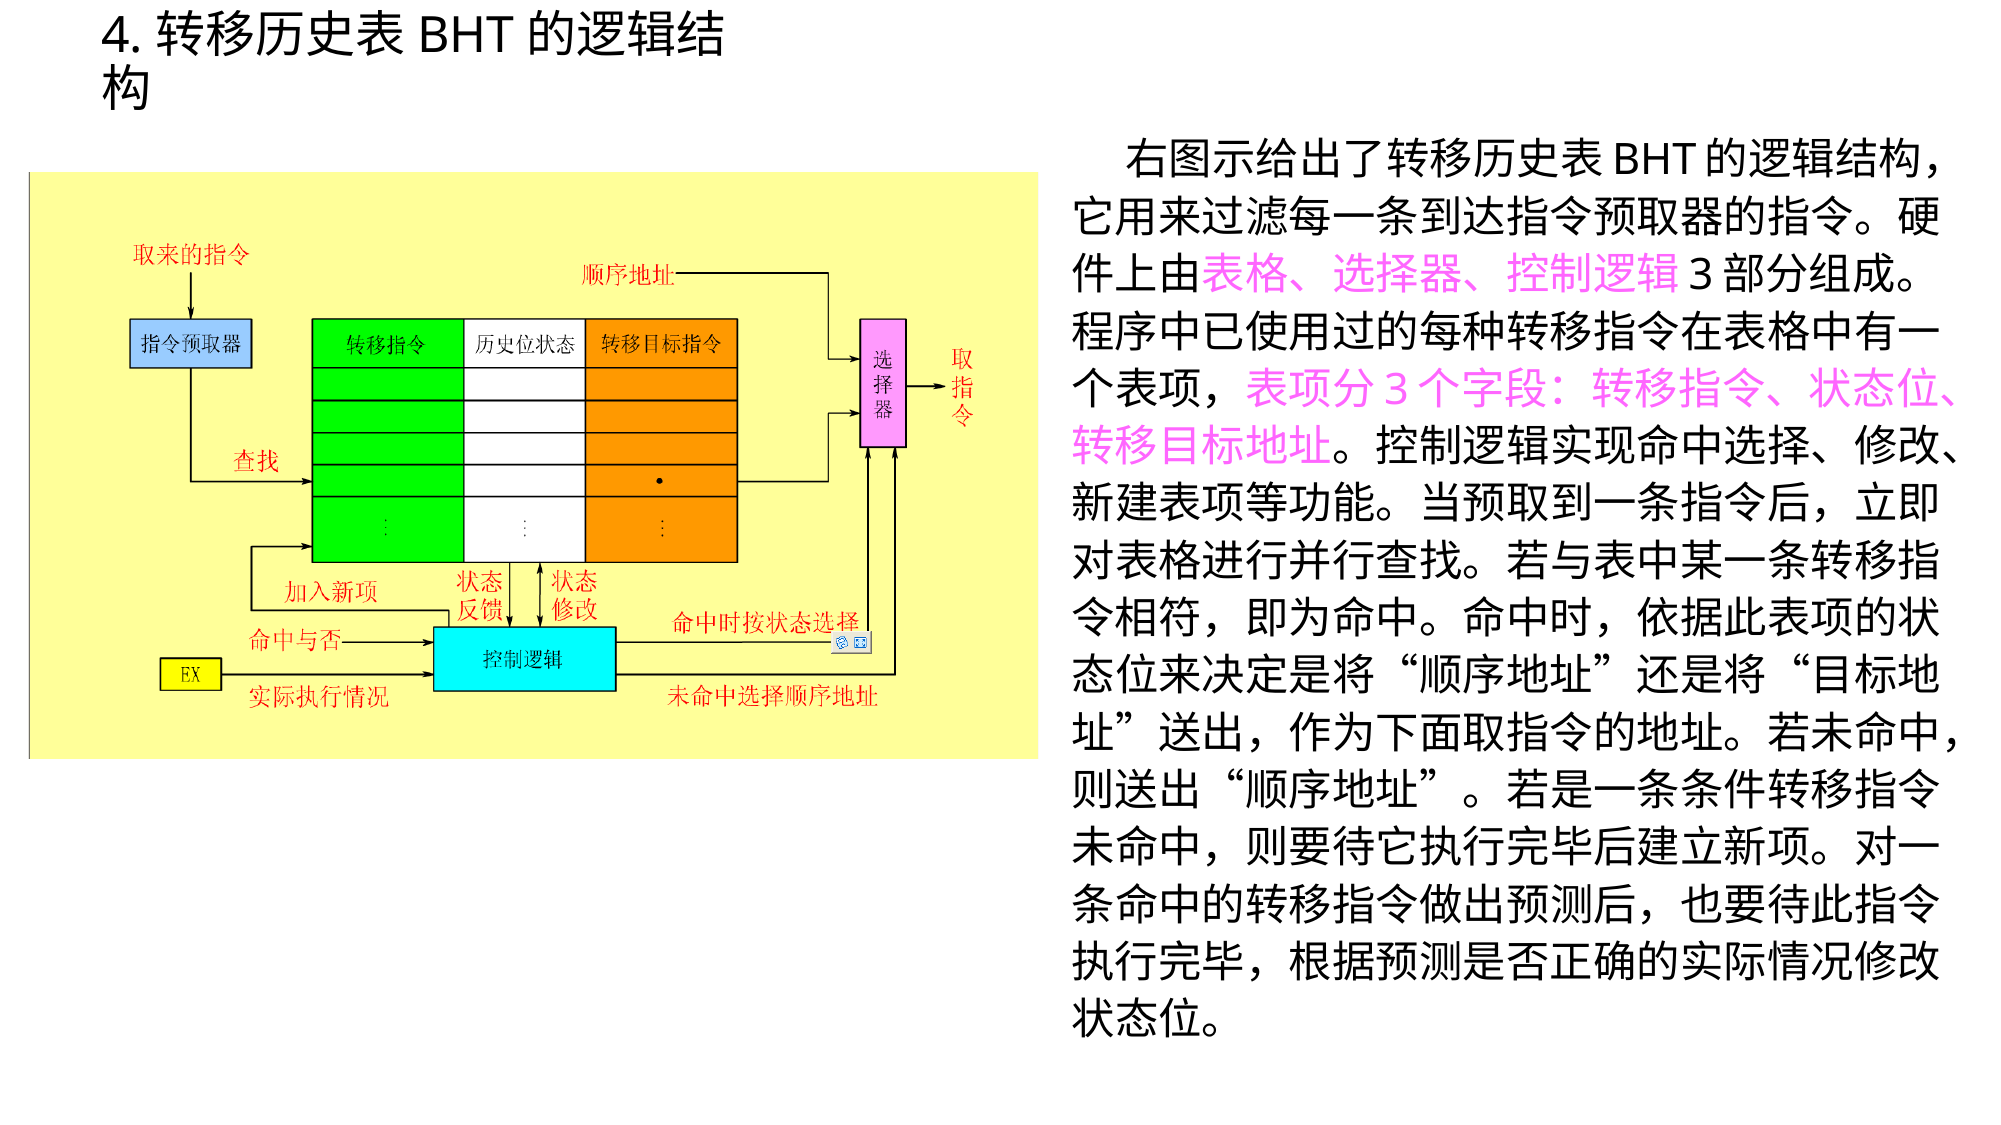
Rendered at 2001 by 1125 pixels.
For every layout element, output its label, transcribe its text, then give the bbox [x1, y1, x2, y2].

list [28, 172, 1039, 759]
title 4.转移历史表BHT的逻辑结构 [86, 0, 789, 127]
text_box 右图示给出了转移历史表BHT的逻辑结构，它用来过滤每一条到达指令预取器的指令。硬件上由表格、选择器、控制逻辑3部分组成。程序中已使用过的每种转移指令在表格中有一个表项，表项分3个字段：转移指令、状态位、转移目标地址。控制逻辑实现命中选择、修改、新建表项等功能。当预取到一条指令后，立即对表格进行并行查找。若与表中某一条转移指令相符，即为命中。命中时，依据此表项的状态位来决定是将“顺序地址”还是将“目标地址”送出，作为下面取指令的地址。若未命中，则送出“顺序地址”。若是一条条件转移指令未命中，则要待它执行完毕后建立新项。对一条命中的转移指令做出预测后，也要待此指令执行完毕，根据预测是否正确的实际情况修改状态位。 [985, 115, 1971, 1070]
